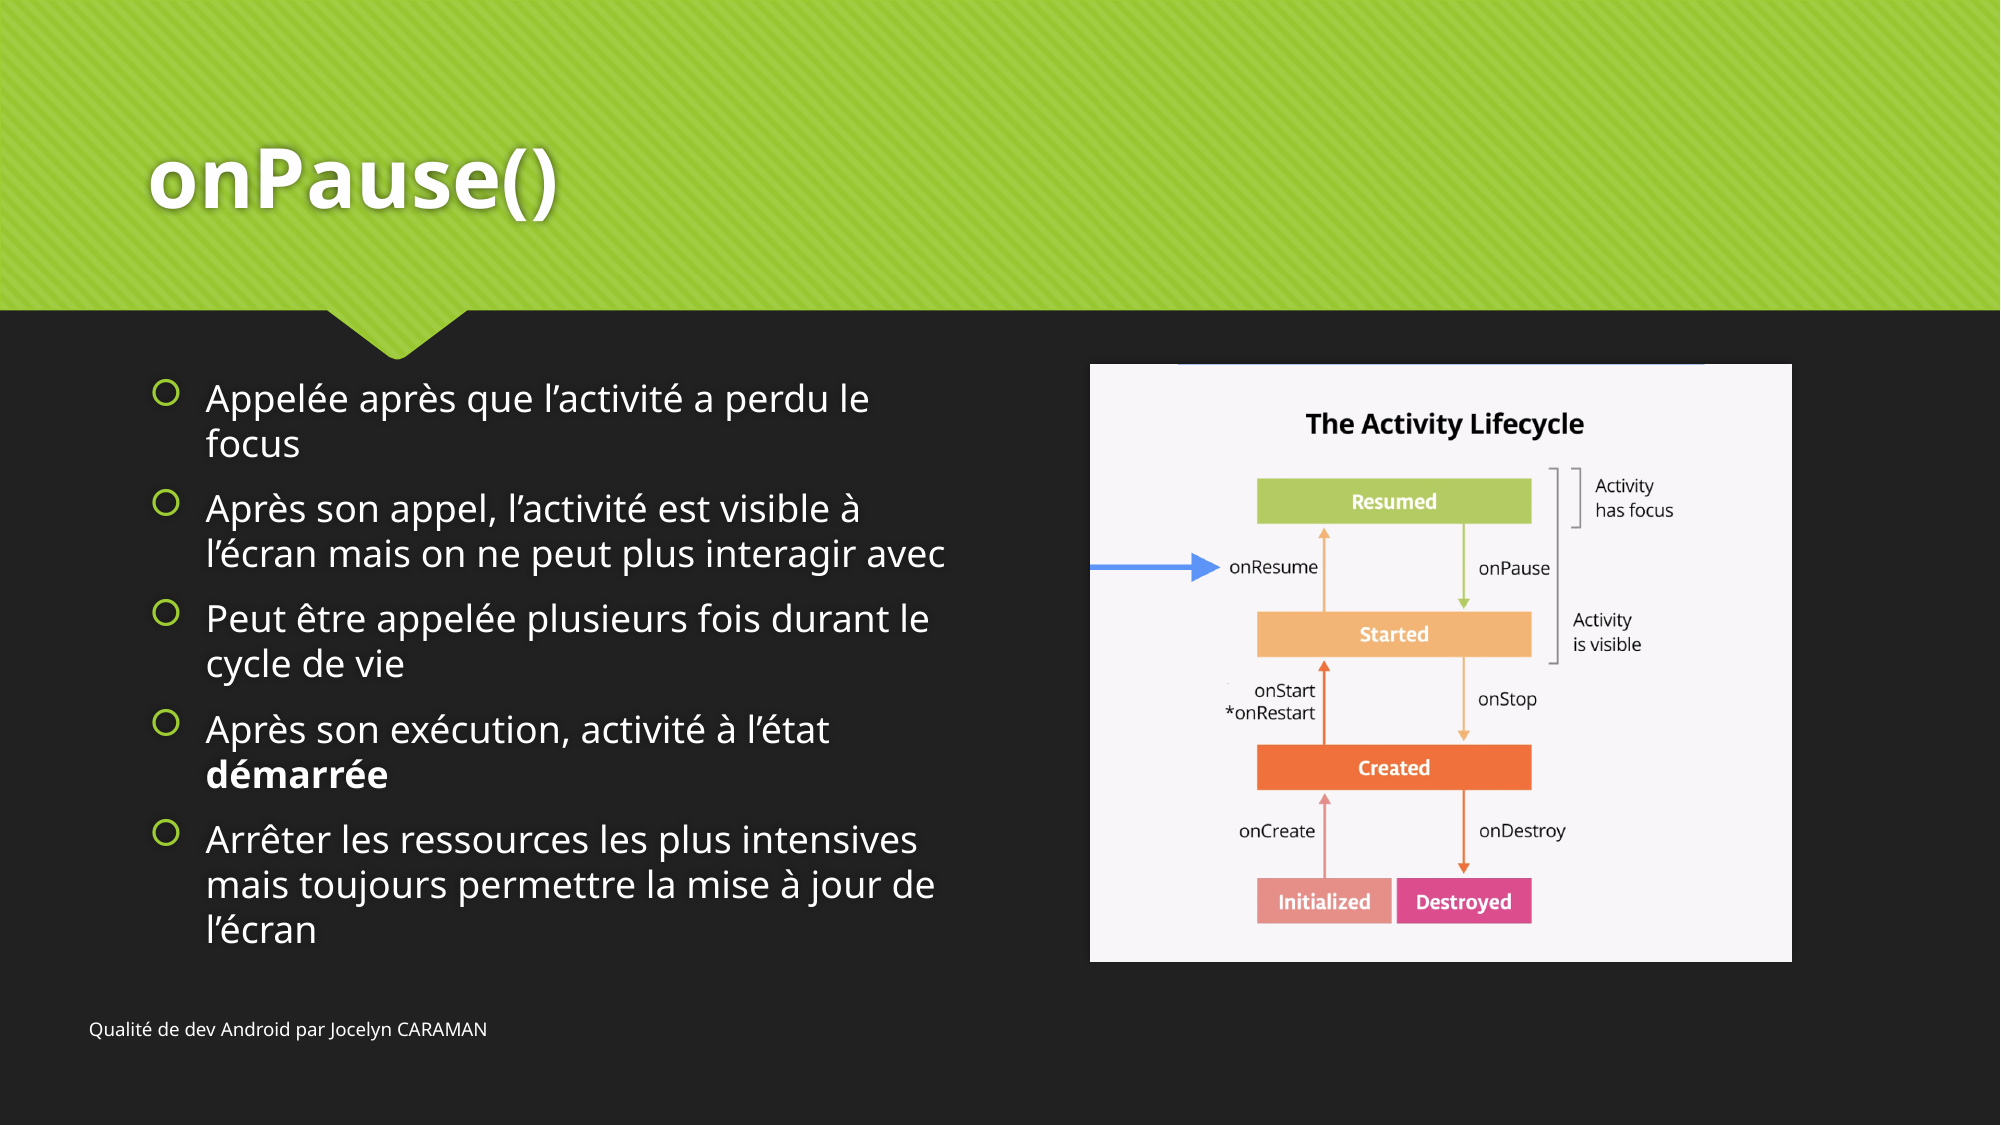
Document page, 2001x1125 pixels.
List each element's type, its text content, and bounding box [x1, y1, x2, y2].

title onPause() [132, 73, 1868, 233]
list Appelée après que l’activité a perdu le focus Après son appel, l’activité est visible à l’écran mais on ne peut plus interagir avec Peut être appelée plusieurs fois durant le cycle de vie Après son exécution, activité à l’état démarrée Arrêter les ressources les plus intensives mais toujours permettre la mise à jour de l’écran [134, 364, 985, 962]
footer Qualité de dev Android par Jocelyn CARAMAN [74, 991, 1493, 1051]
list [1090, 364, 1792, 962]
